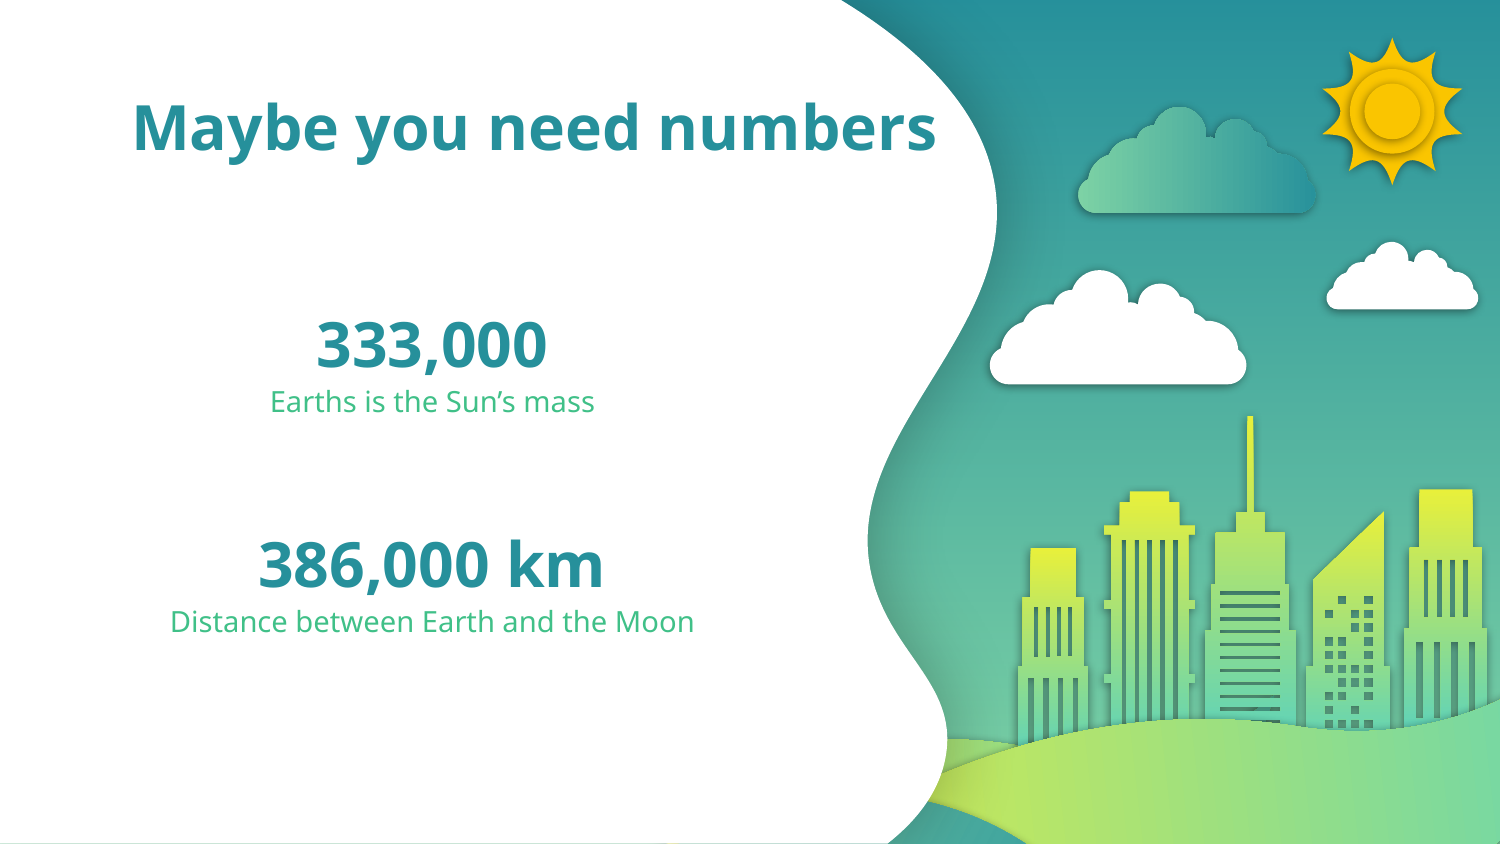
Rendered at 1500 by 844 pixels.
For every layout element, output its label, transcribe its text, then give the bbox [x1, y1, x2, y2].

title Maybe you need numbers [115, 72, 1384, 167]
subtitle Earths is the Sun’s mass [115, 368, 749, 431]
subtitle Distance between Earth and the Moon [115, 589, 749, 650]
title 333,000 [115, 290, 749, 368]
title 386,000 km [115, 510, 749, 589]
